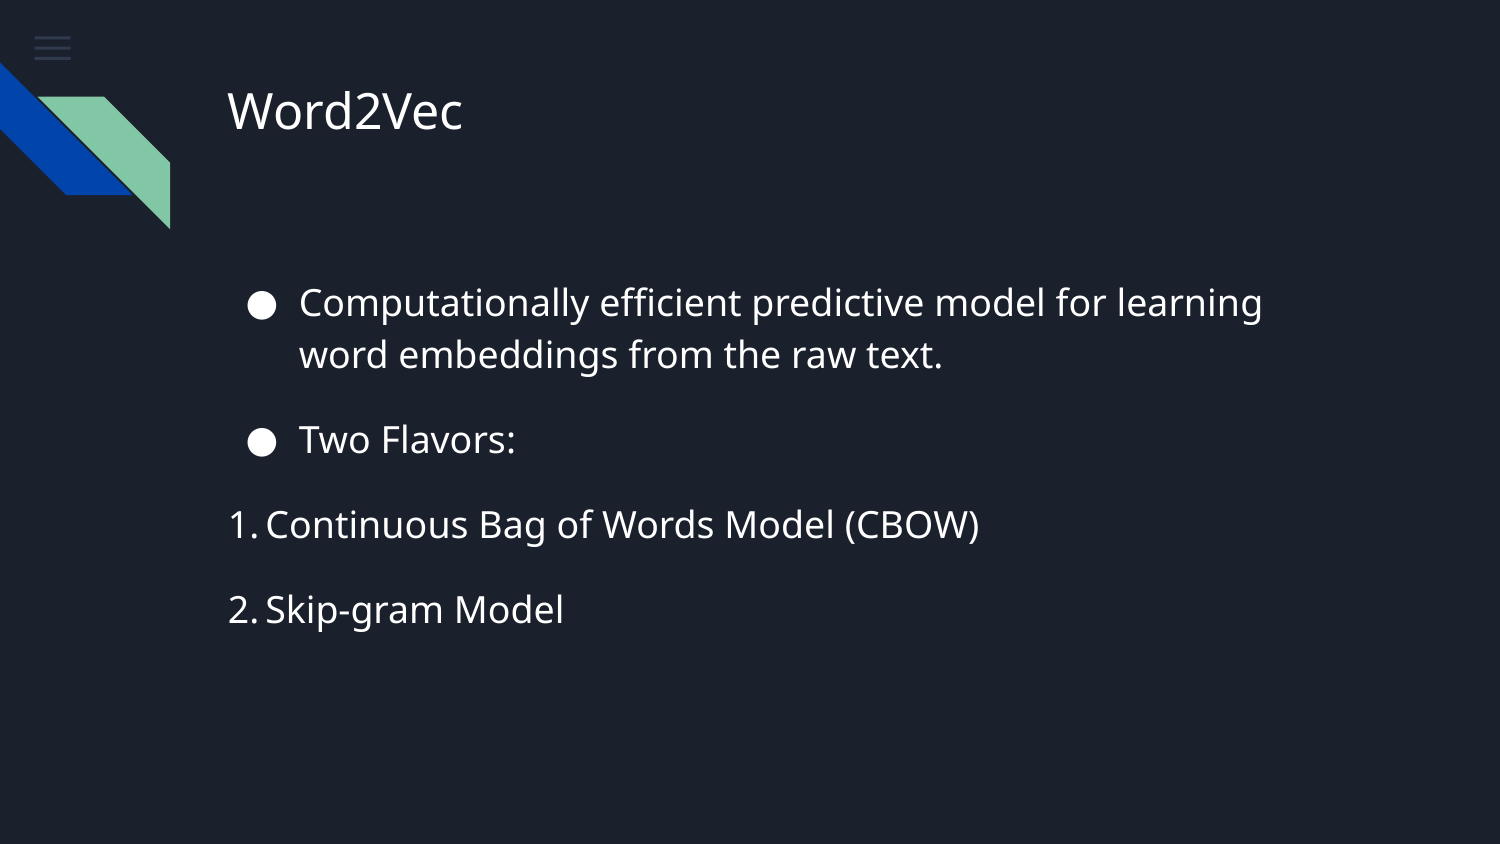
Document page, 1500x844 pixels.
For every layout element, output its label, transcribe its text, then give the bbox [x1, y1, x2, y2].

title Word2Vec [212, 64, 1368, 215]
list Computationally efficient predictive model for learning word embeddings from the raw text. Two Flavors: Continuous Bag of Words Model (CBOW) Skip-gram Model [212, 257, 1368, 735]
